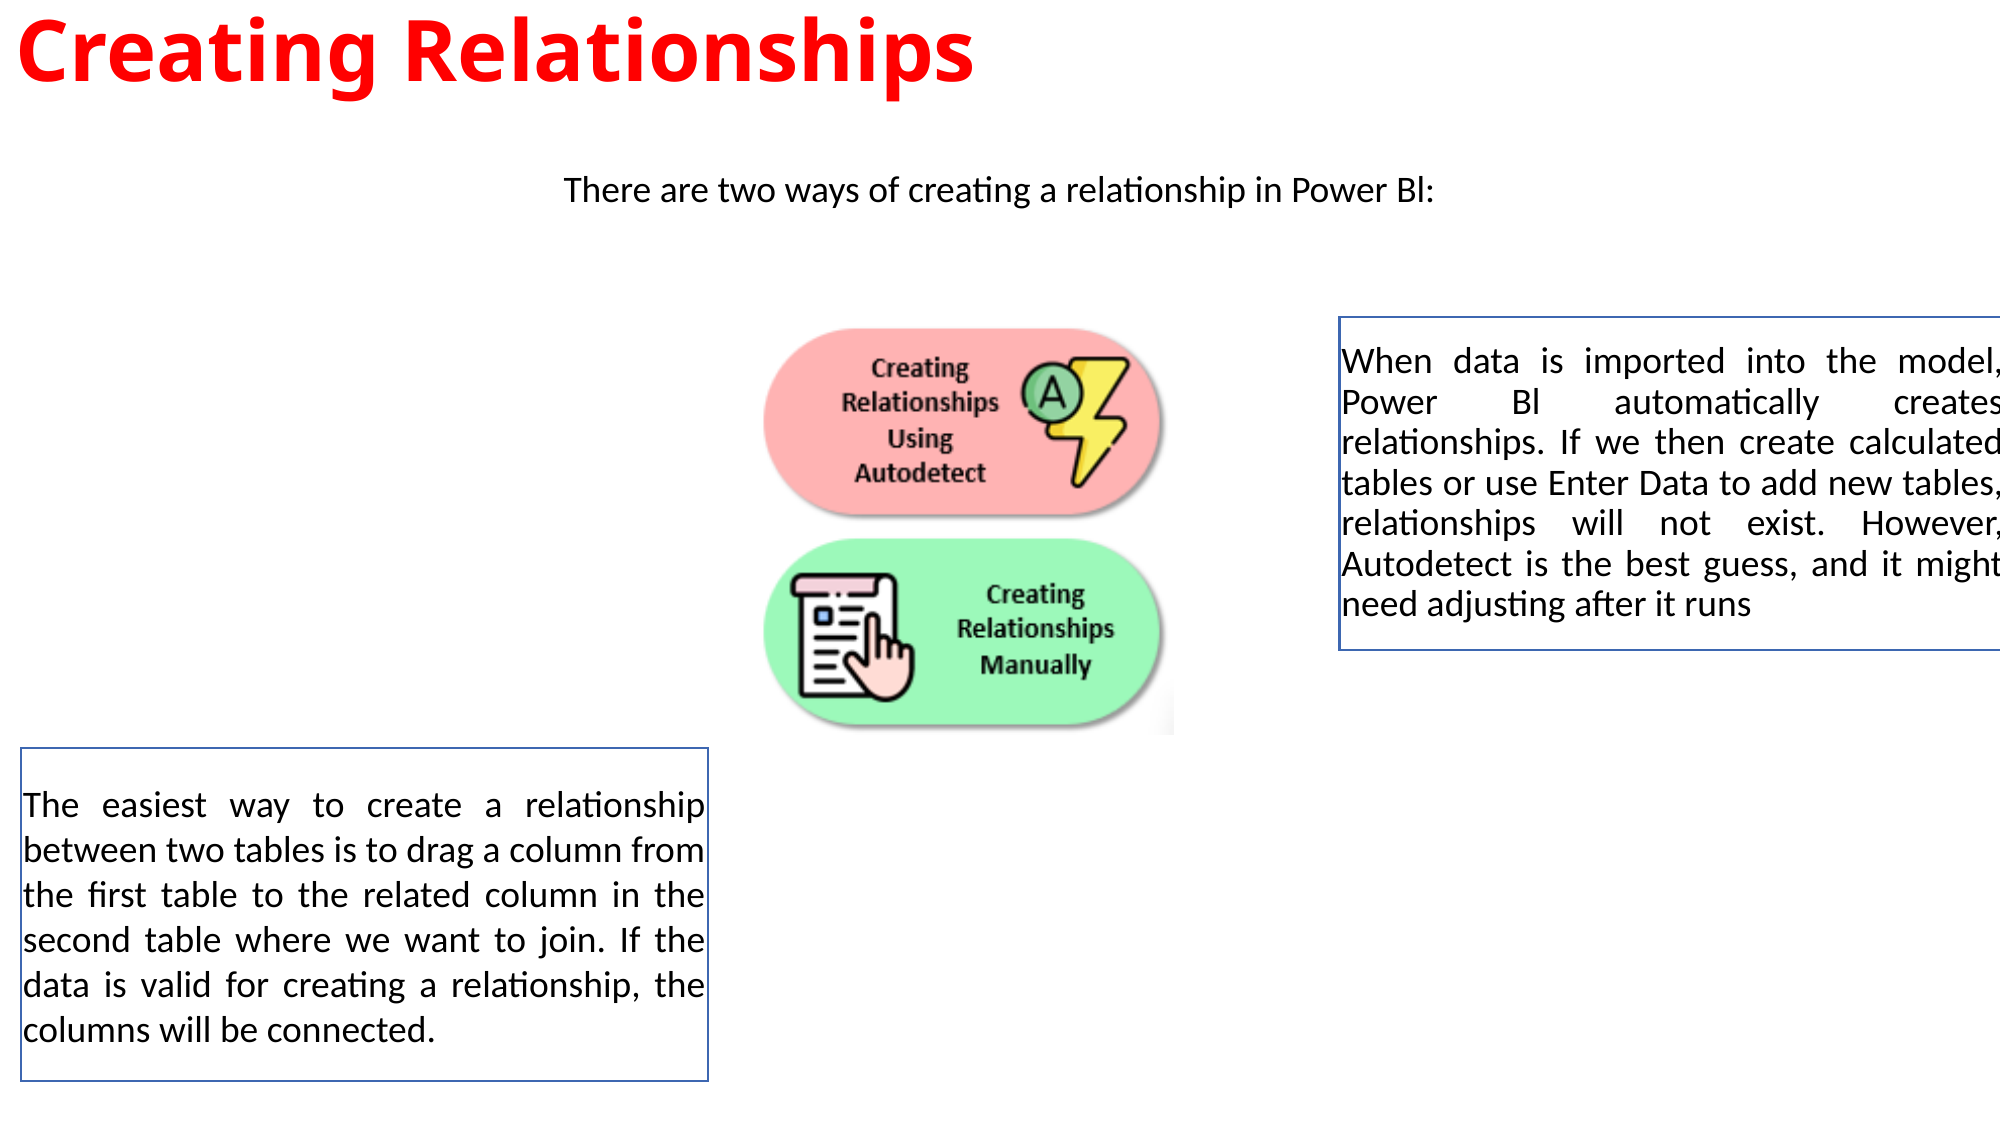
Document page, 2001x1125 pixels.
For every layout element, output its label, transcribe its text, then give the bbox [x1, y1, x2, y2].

picture [752, 325, 1174, 735]
text_box There are two ways of creating a relationship in Power Bl: [0, 157, 2000, 218]
title Creating Relationships [0, 0, 1143, 108]
text_box The easiest way to create a relationship between two tables is to drag a column from the first table to the related column in the second table where we want to join. If the data is valid for creating a relationship, the columns will be connected. [21, 747, 708, 1082]
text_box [1339, 316, 2000, 650]
